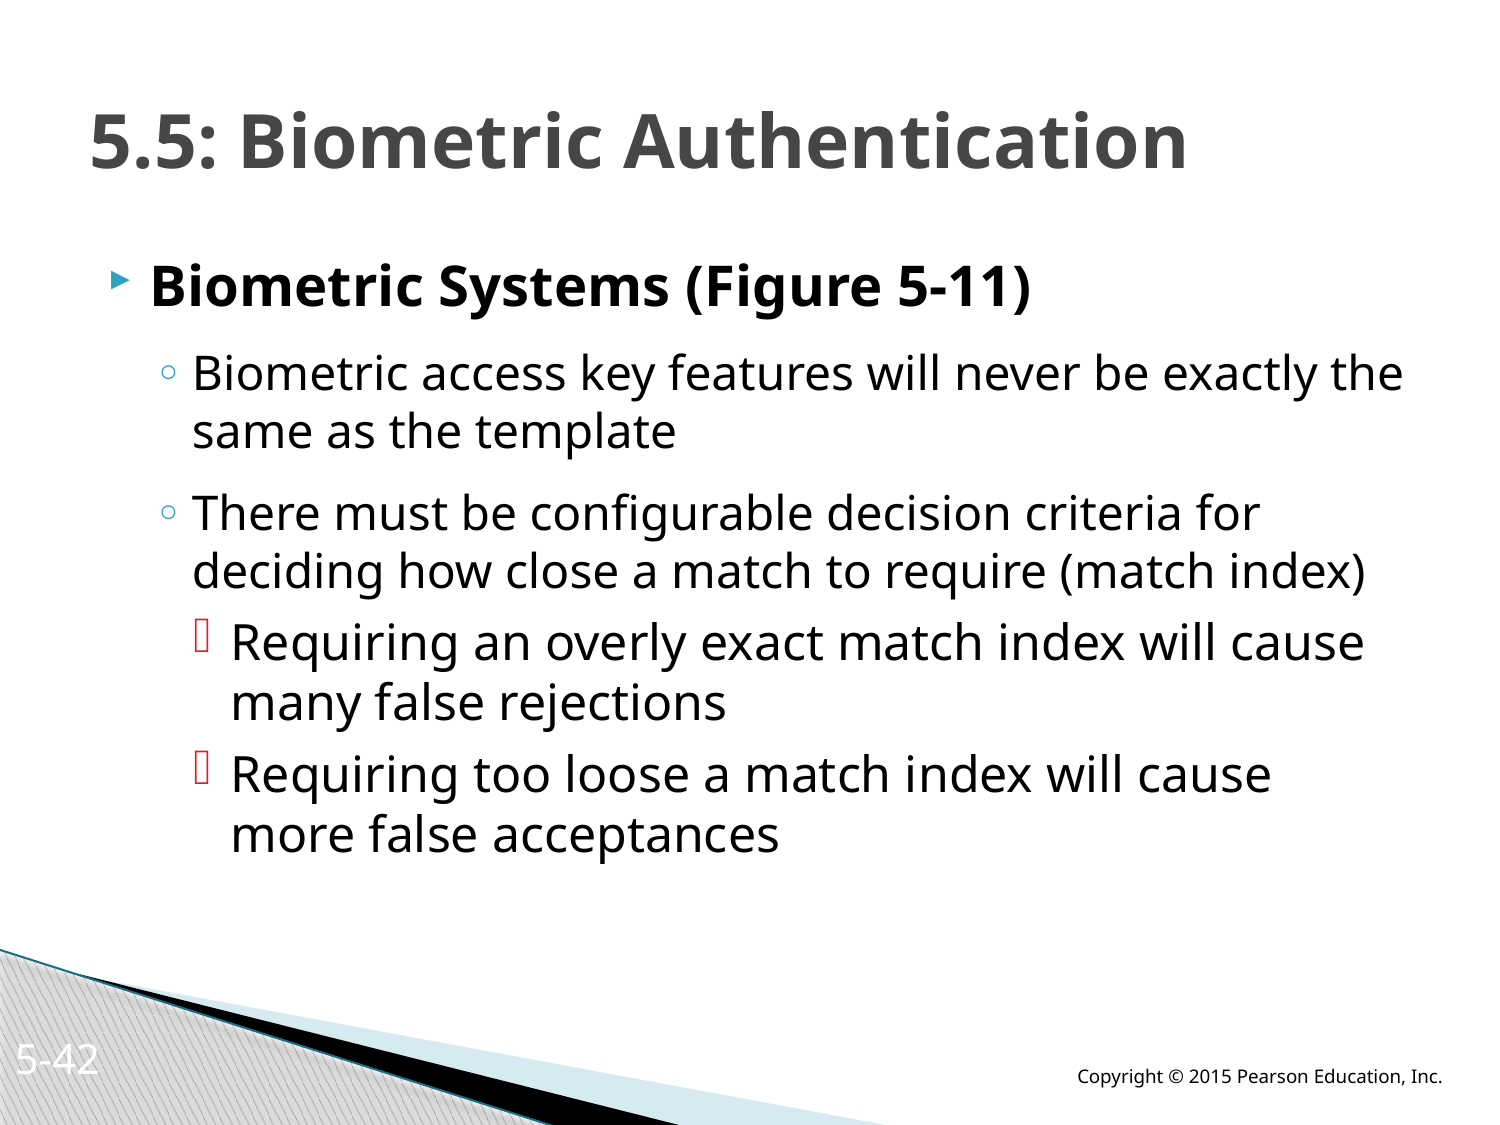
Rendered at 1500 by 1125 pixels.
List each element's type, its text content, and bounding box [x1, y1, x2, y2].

slide_number 5-41 [0, 1025, 150, 1088]
list Biometric Systems (Figure 5-11) Biometric access key features will never be exactly the same as the template There must be configurable decision criteria for deciding how close a match to require (match index) Requiring an overly exact match index will cause many false rejections Requiring too loose a match index will cause more false acceptances [75, 242, 1425, 986]
title 5.5: Biometric Authentication [75, 45, 1425, 233]
